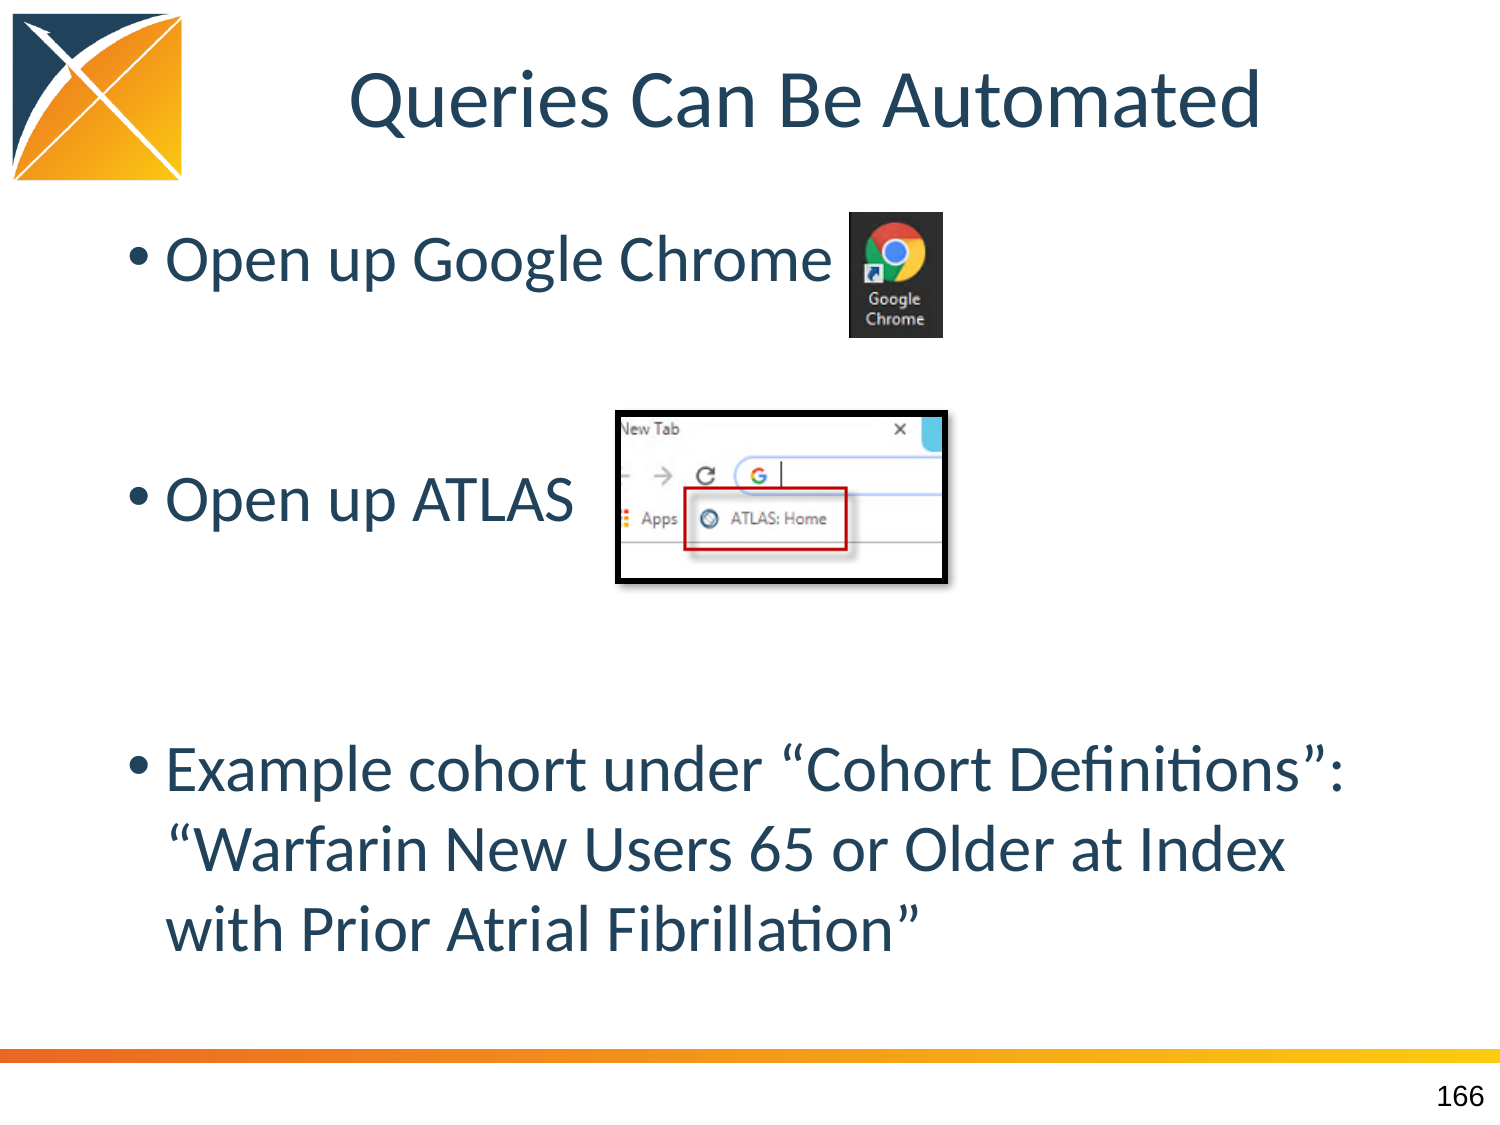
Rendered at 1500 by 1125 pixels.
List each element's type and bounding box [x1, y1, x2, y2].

picture [849, 212, 943, 338]
list [75, 200, 1425, 1005]
slide_number [1149, 1065, 1500, 1125]
title [187, 24, 1425, 163]
picture [620, 416, 942, 578]
picture [0, 0, 206, 200]
